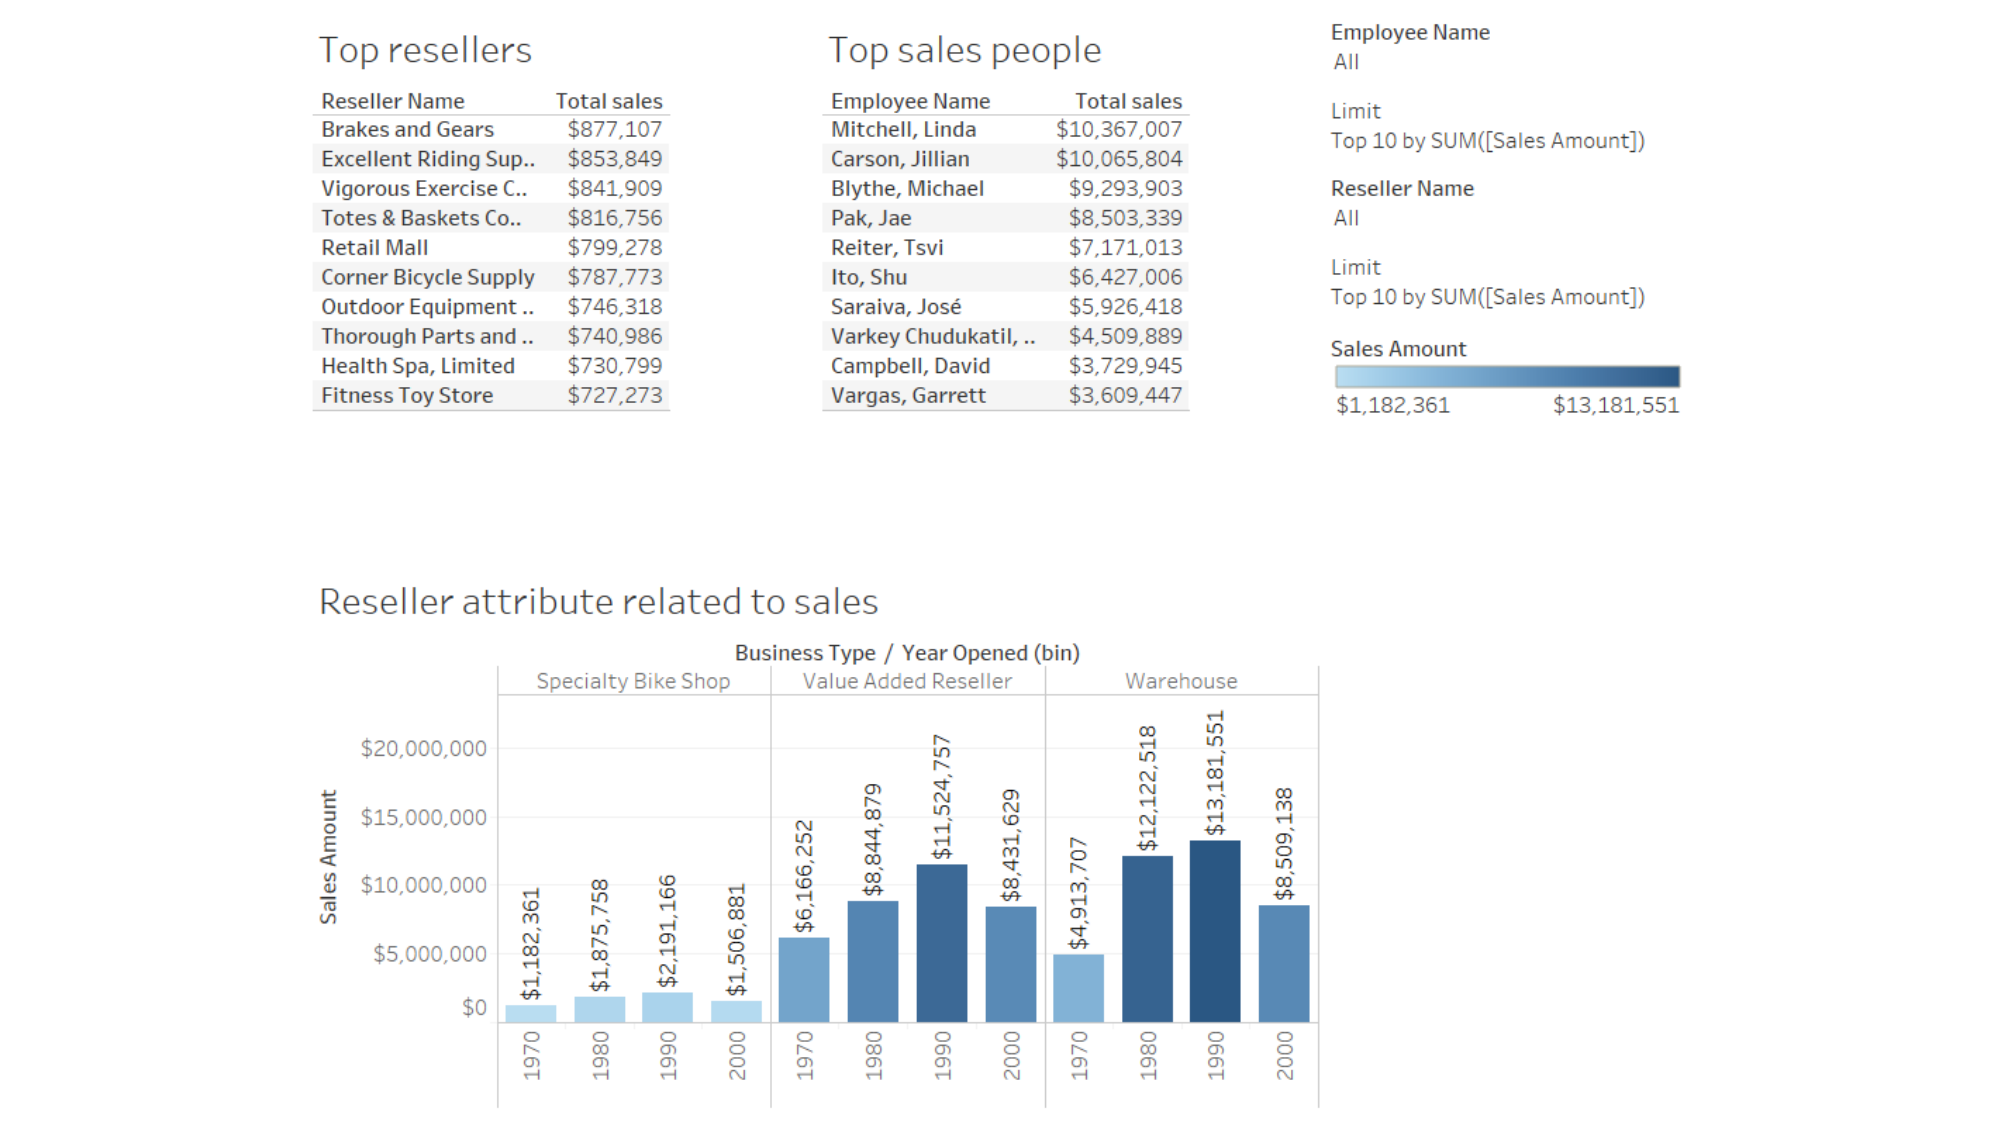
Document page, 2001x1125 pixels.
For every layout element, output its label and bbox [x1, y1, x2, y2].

picture [296, 0, 1704, 1125]
